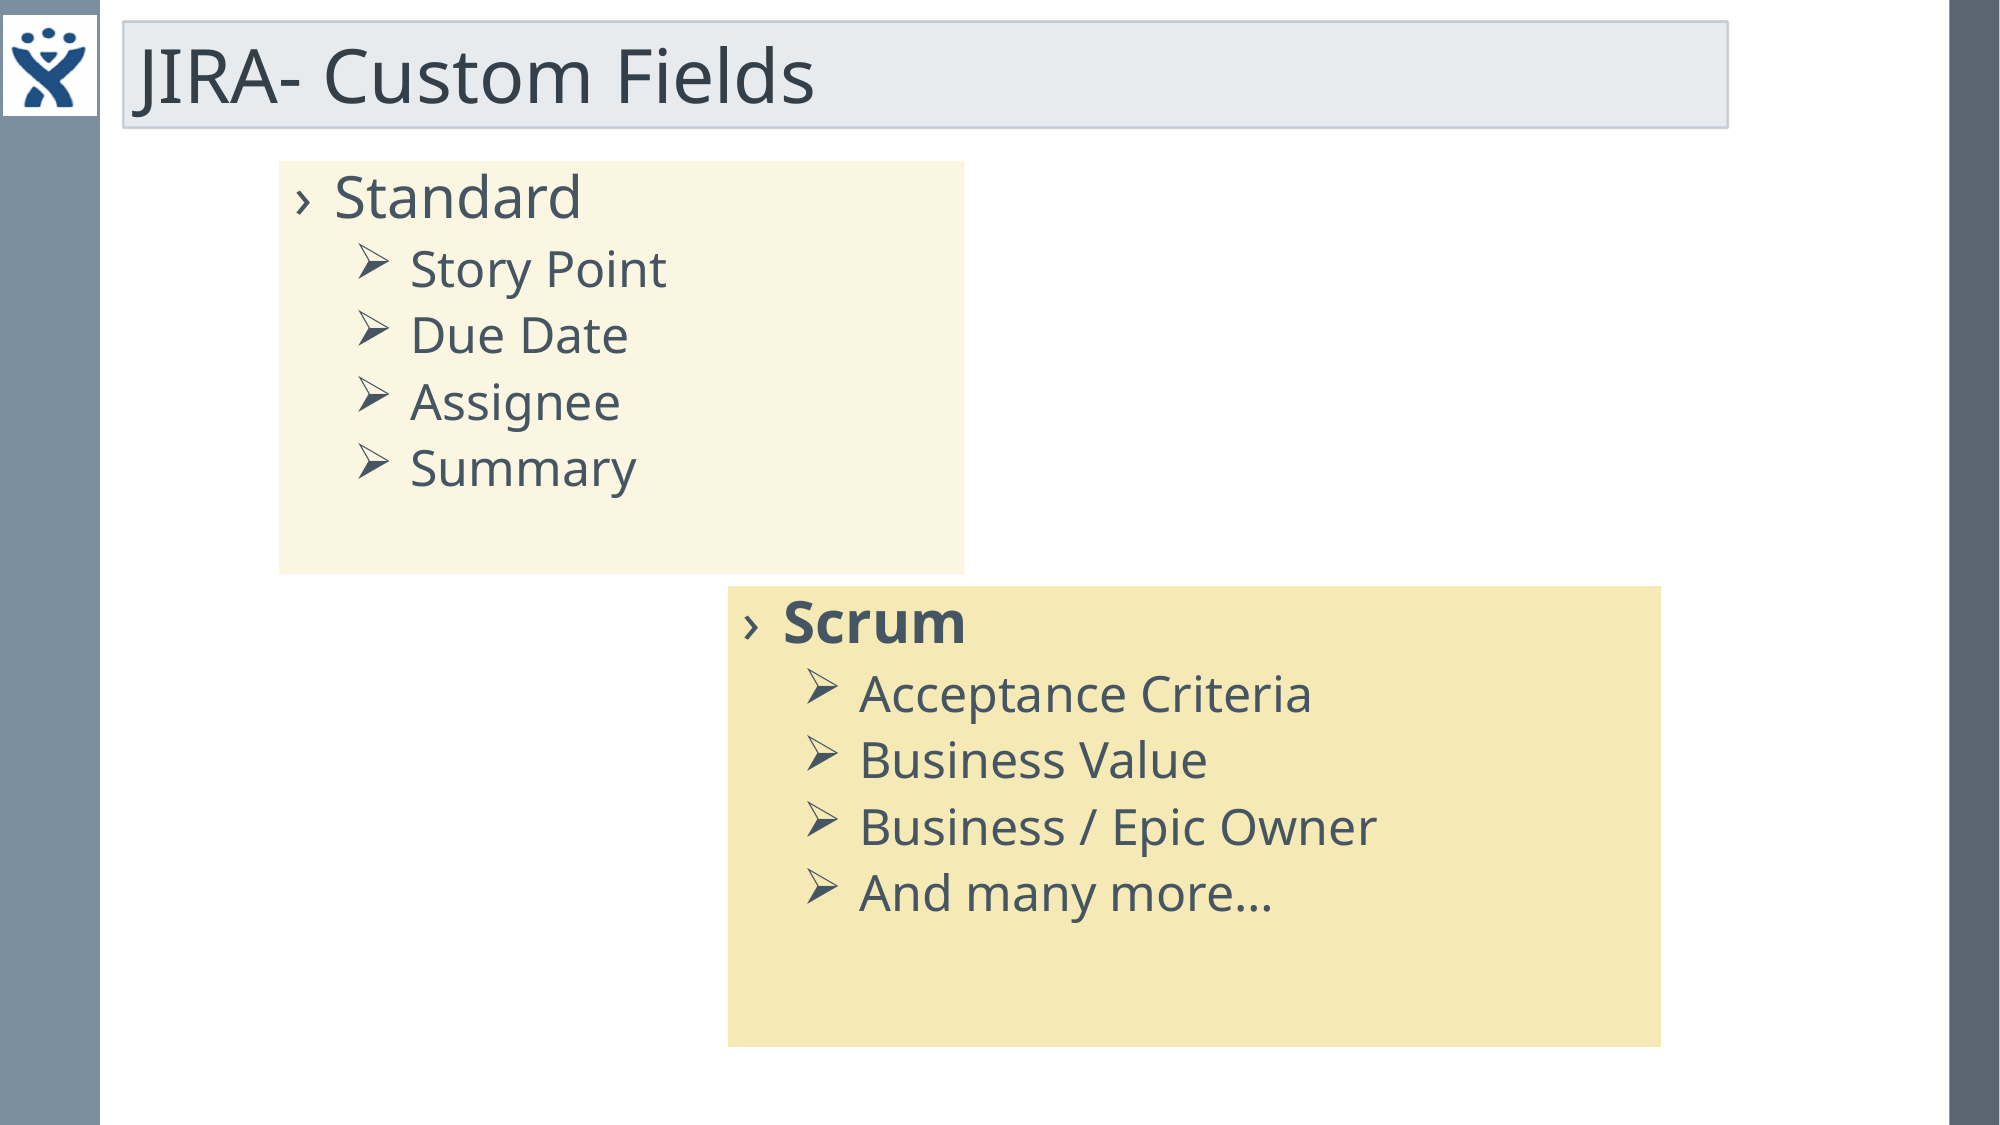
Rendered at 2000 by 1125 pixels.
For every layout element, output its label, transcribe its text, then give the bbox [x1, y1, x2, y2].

text_box Scrum Acceptance Criteria Business Value Business / Epic Owner And many more… [727, 586, 1662, 1047]
picture [3, 15, 97, 116]
list Standard Story Point Due Date Assignee Summary [279, 160, 965, 575]
title JIRA- Custom Fields [122, 20, 1729, 129]
